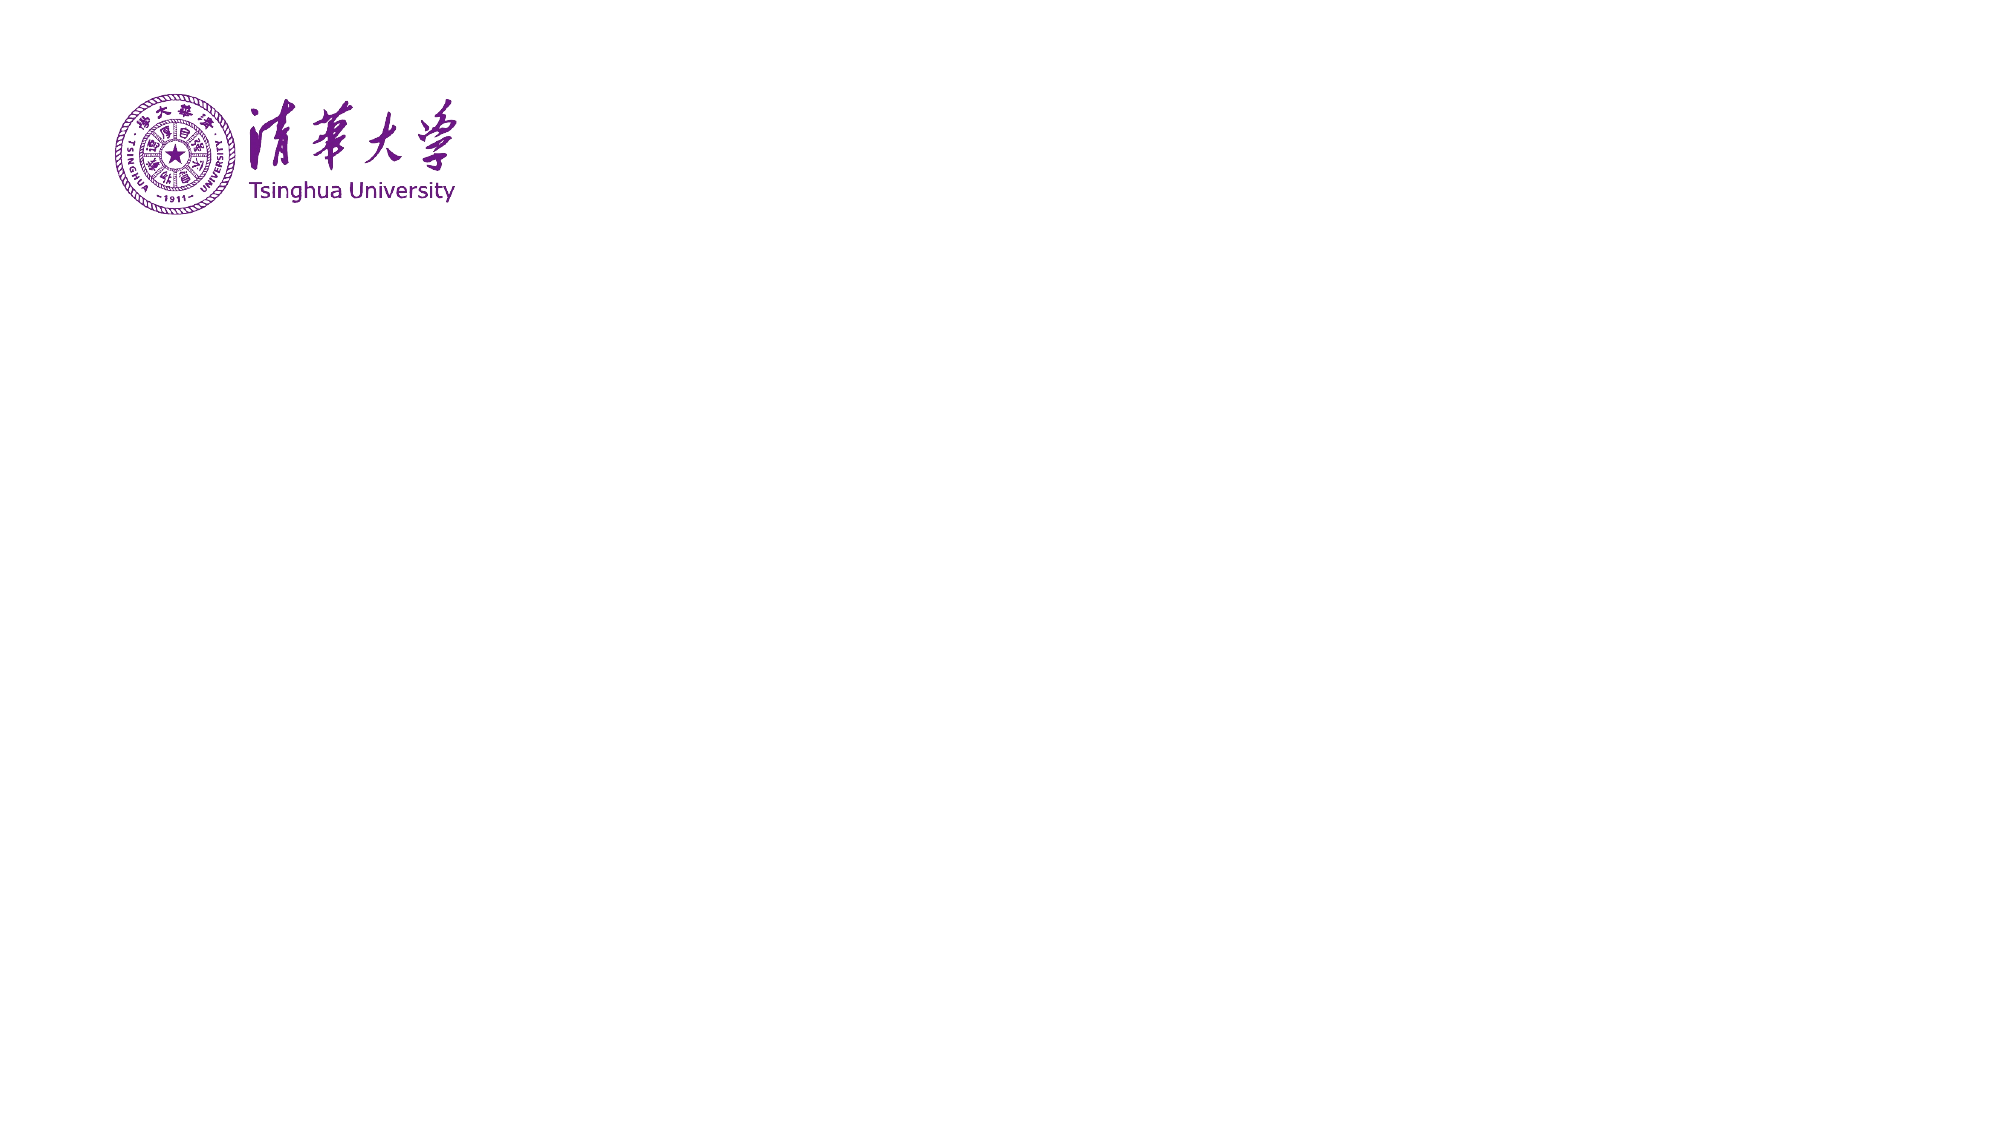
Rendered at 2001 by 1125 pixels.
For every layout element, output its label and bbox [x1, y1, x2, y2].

picture [77, 67, 494, 244]
